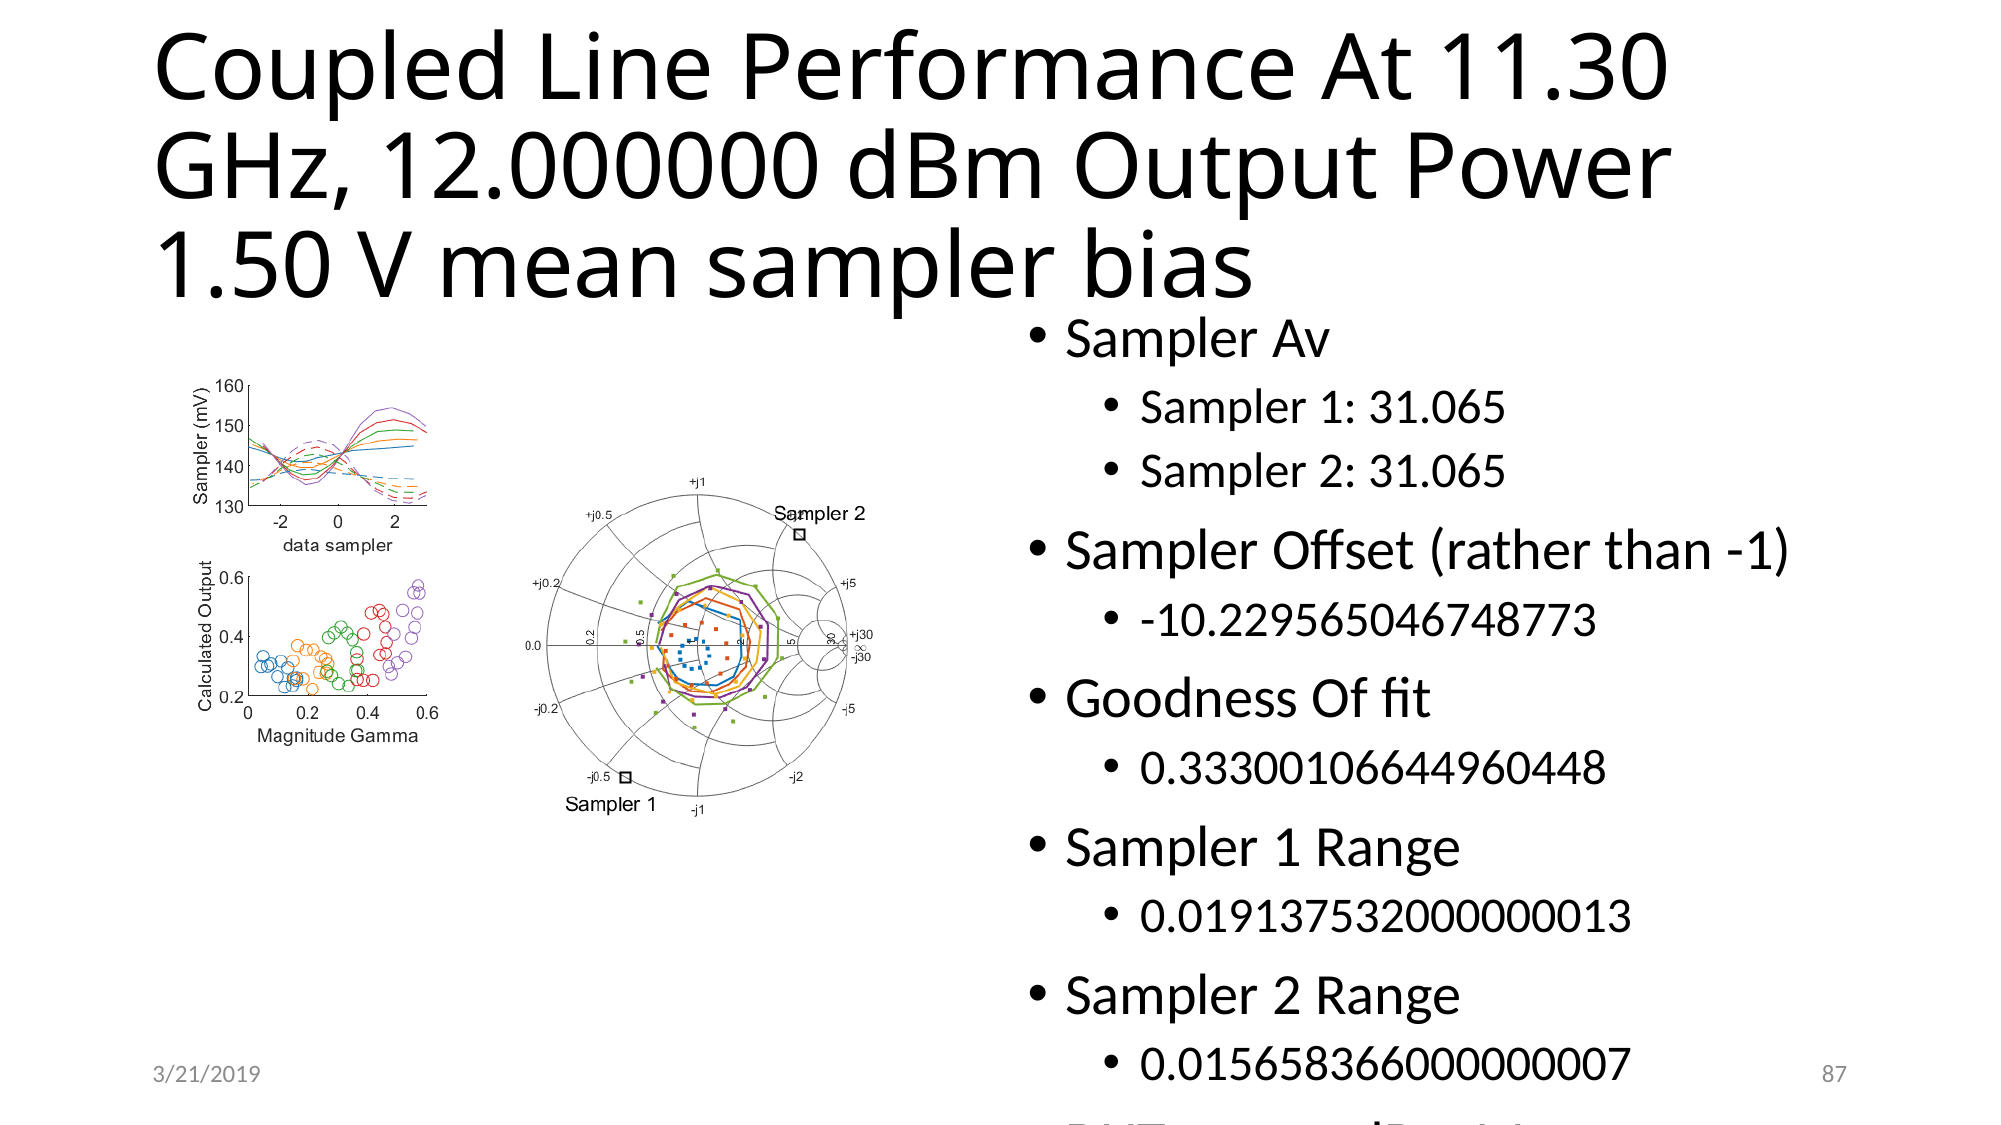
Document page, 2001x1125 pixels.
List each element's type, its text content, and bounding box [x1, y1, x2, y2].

slide_number ‹#› [1412, 1042, 1863, 1103]
list Sampler Av Sampler 1: 31.065 Sampler 2: 31.065 Sampler Offset (rather than -1) -10.229565046748773 Goodness Of fit 0.33300106644960448 Sampler 1 Range 0.019137532000000013 Sampler 2 Range 0.015658366000000007 DUT output dBm Mean 11.991057524099737 DUT input dBm Mean 12.489418250157678 RMS Error 0.12459726291235401 [1012, 299, 1863, 1014]
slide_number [137, 1042, 588, 1103]
footer [662, 1042, 1338, 1103]
title Coupled Line Performance At 11.30 GHz, 12.000000 dBm Output Power 1.50 V mean sampler bias [137, 59, 1863, 278]
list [137, 337, 988, 975]
